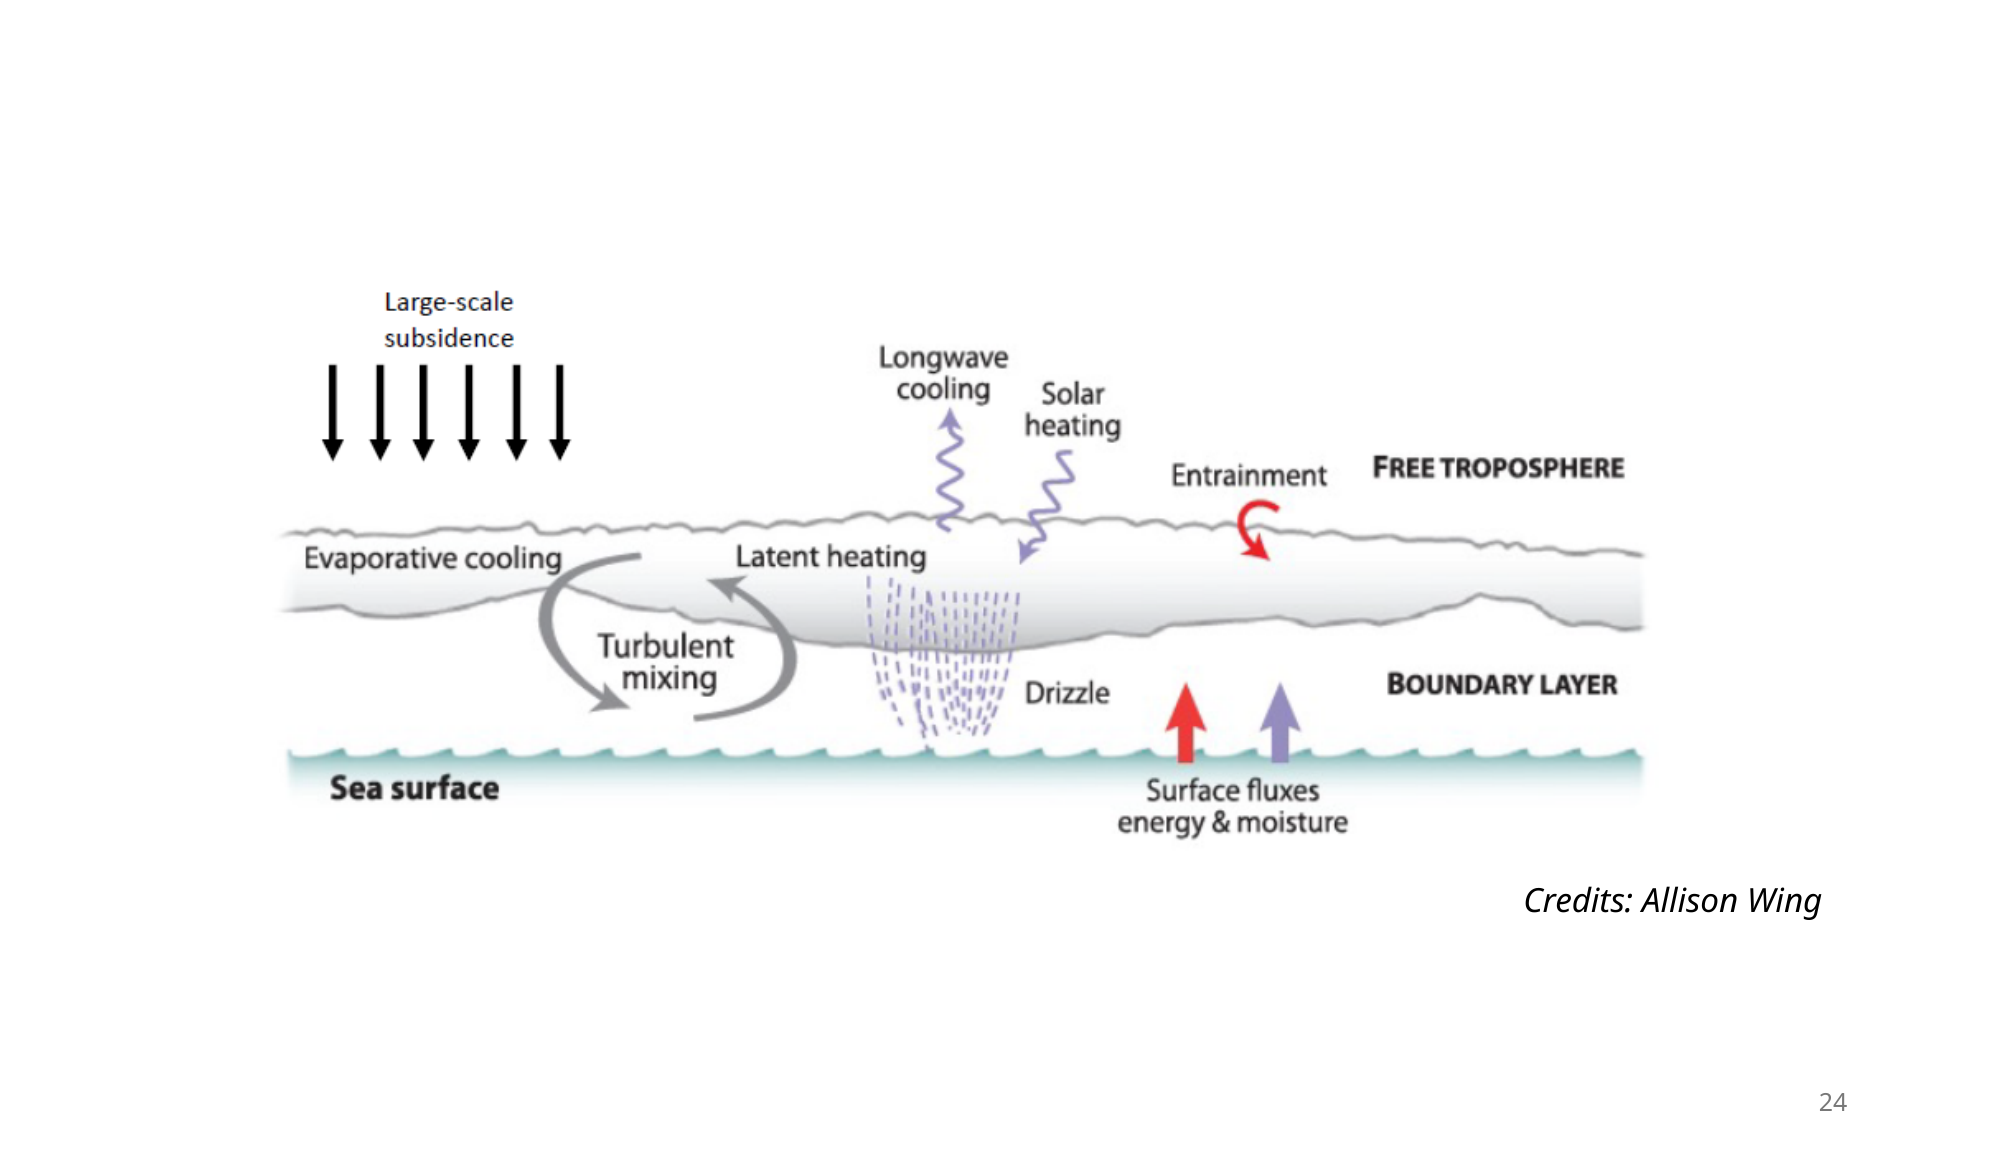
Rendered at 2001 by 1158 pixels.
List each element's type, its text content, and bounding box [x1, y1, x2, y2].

text_box Credits: Allison Wing [1508, 871, 1985, 927]
picture [259, 245, 1663, 853]
slide_number 24 [1412, 1072, 1863, 1135]
